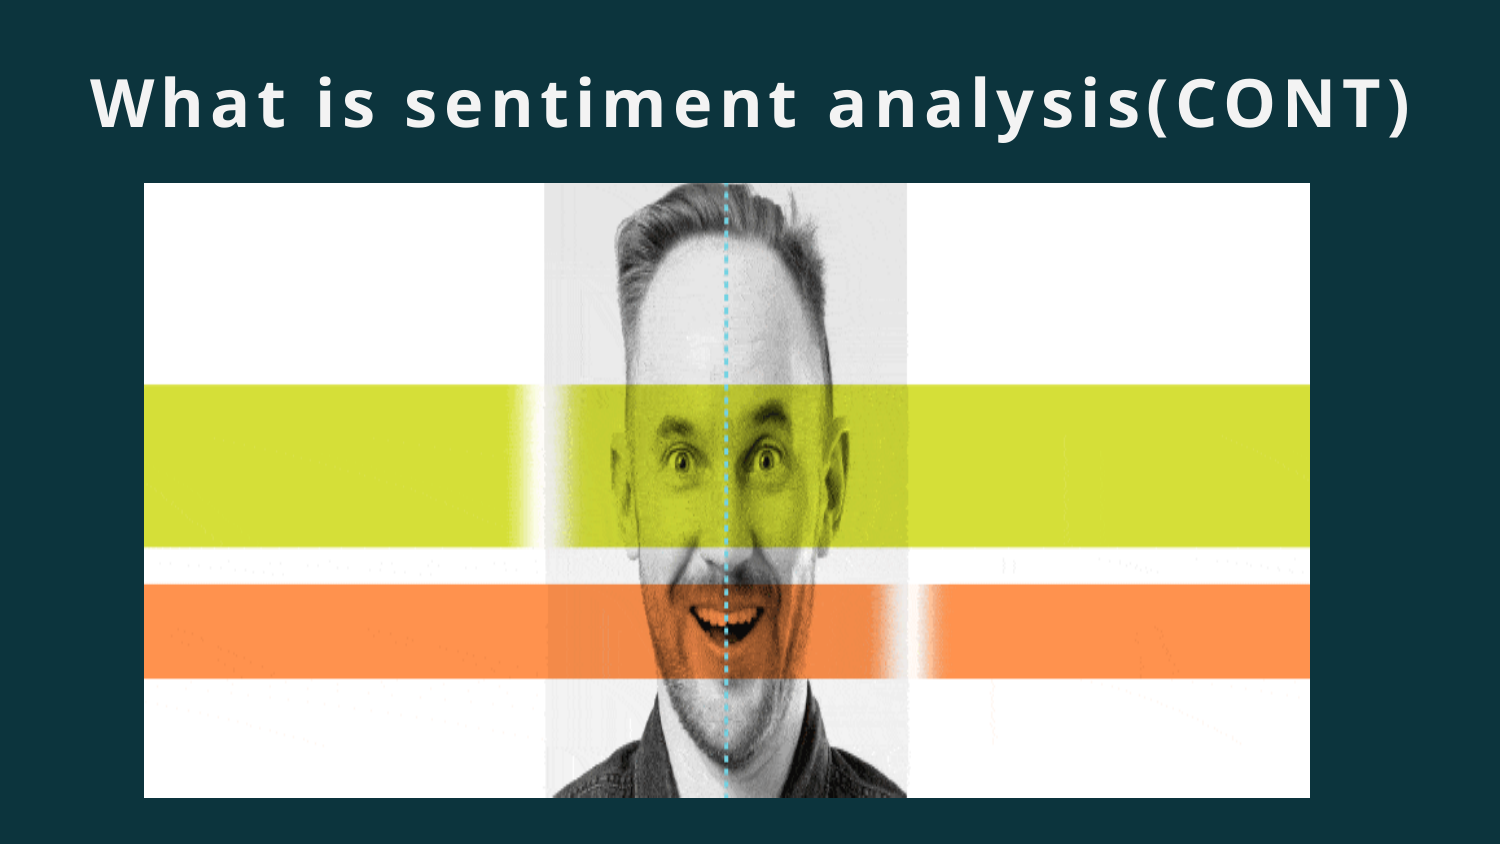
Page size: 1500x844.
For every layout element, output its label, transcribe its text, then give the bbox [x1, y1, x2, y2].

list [144, 182, 1311, 798]
title What is sentiment analysis(CONT) [75, 46, 1428, 163]
